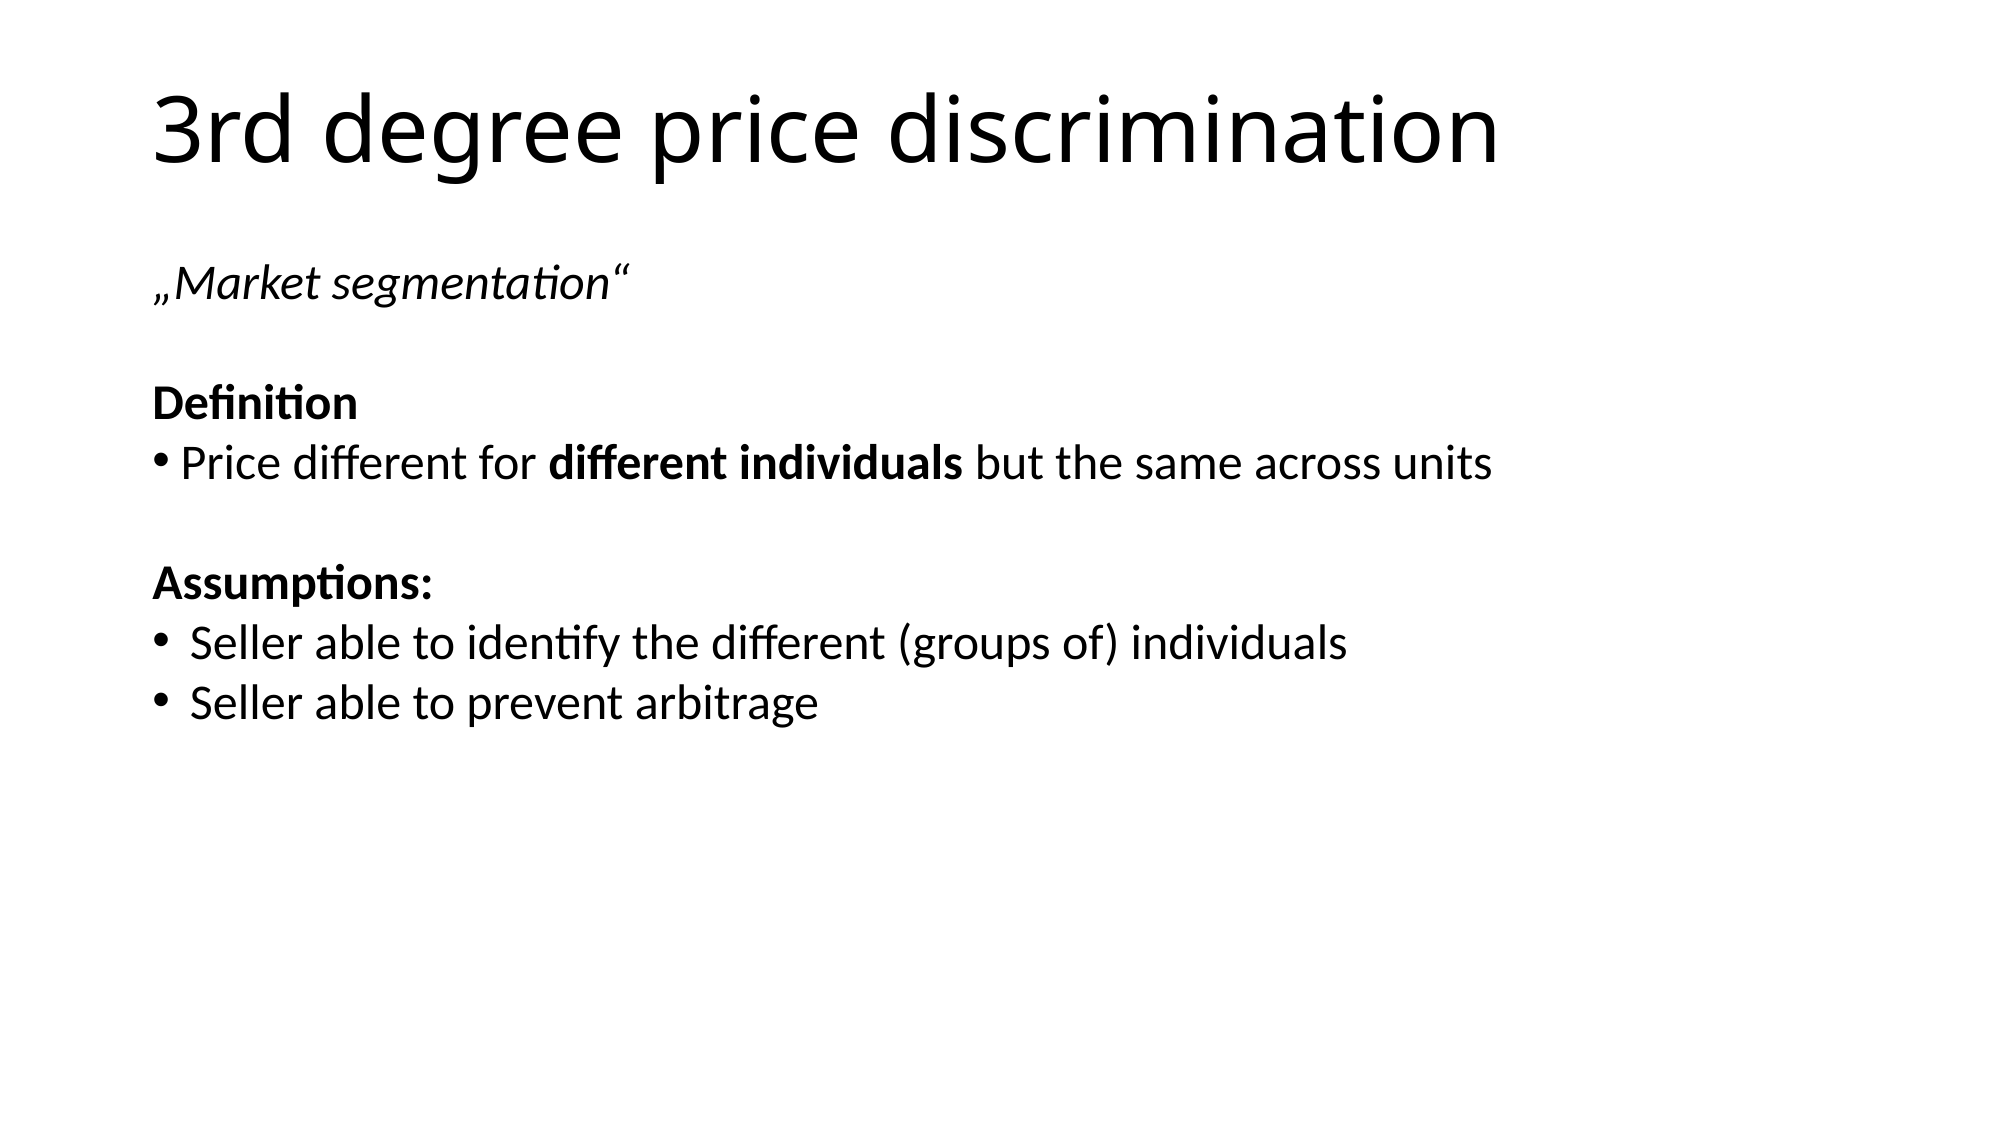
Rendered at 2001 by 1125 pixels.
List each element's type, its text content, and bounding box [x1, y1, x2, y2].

title 3rd degree price discrimination [137, 24, 1863, 241]
list „Market segmentation“ Definition Price different for different individuals but the same across units Assumptions: Seller able to identify the different (groups of) individuals Seller able to prevent arbitrage [137, 241, 1863, 1017]
